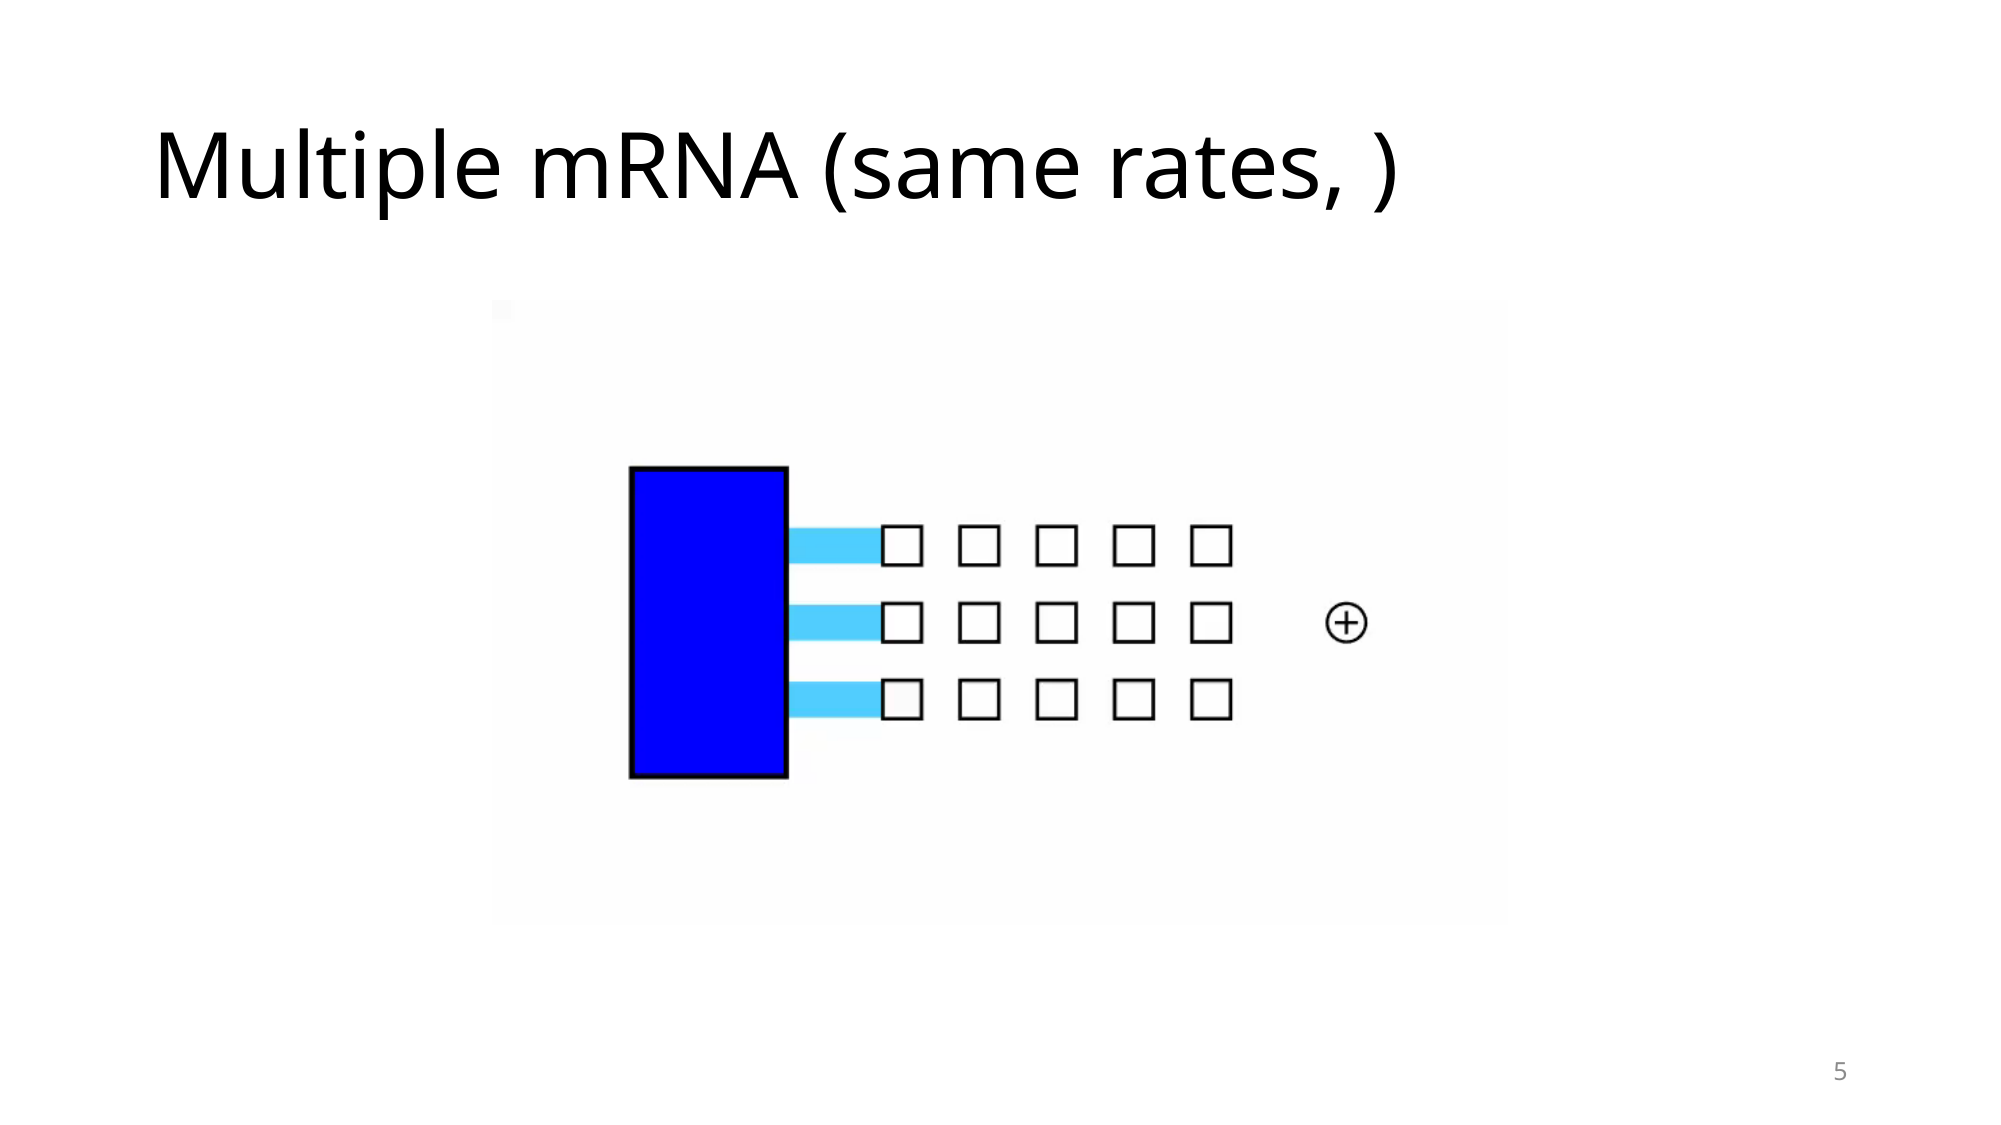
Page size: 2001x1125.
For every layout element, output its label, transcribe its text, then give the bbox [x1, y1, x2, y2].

slide_number 5 [1412, 1042, 1863, 1103]
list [491, 299, 1509, 926]
